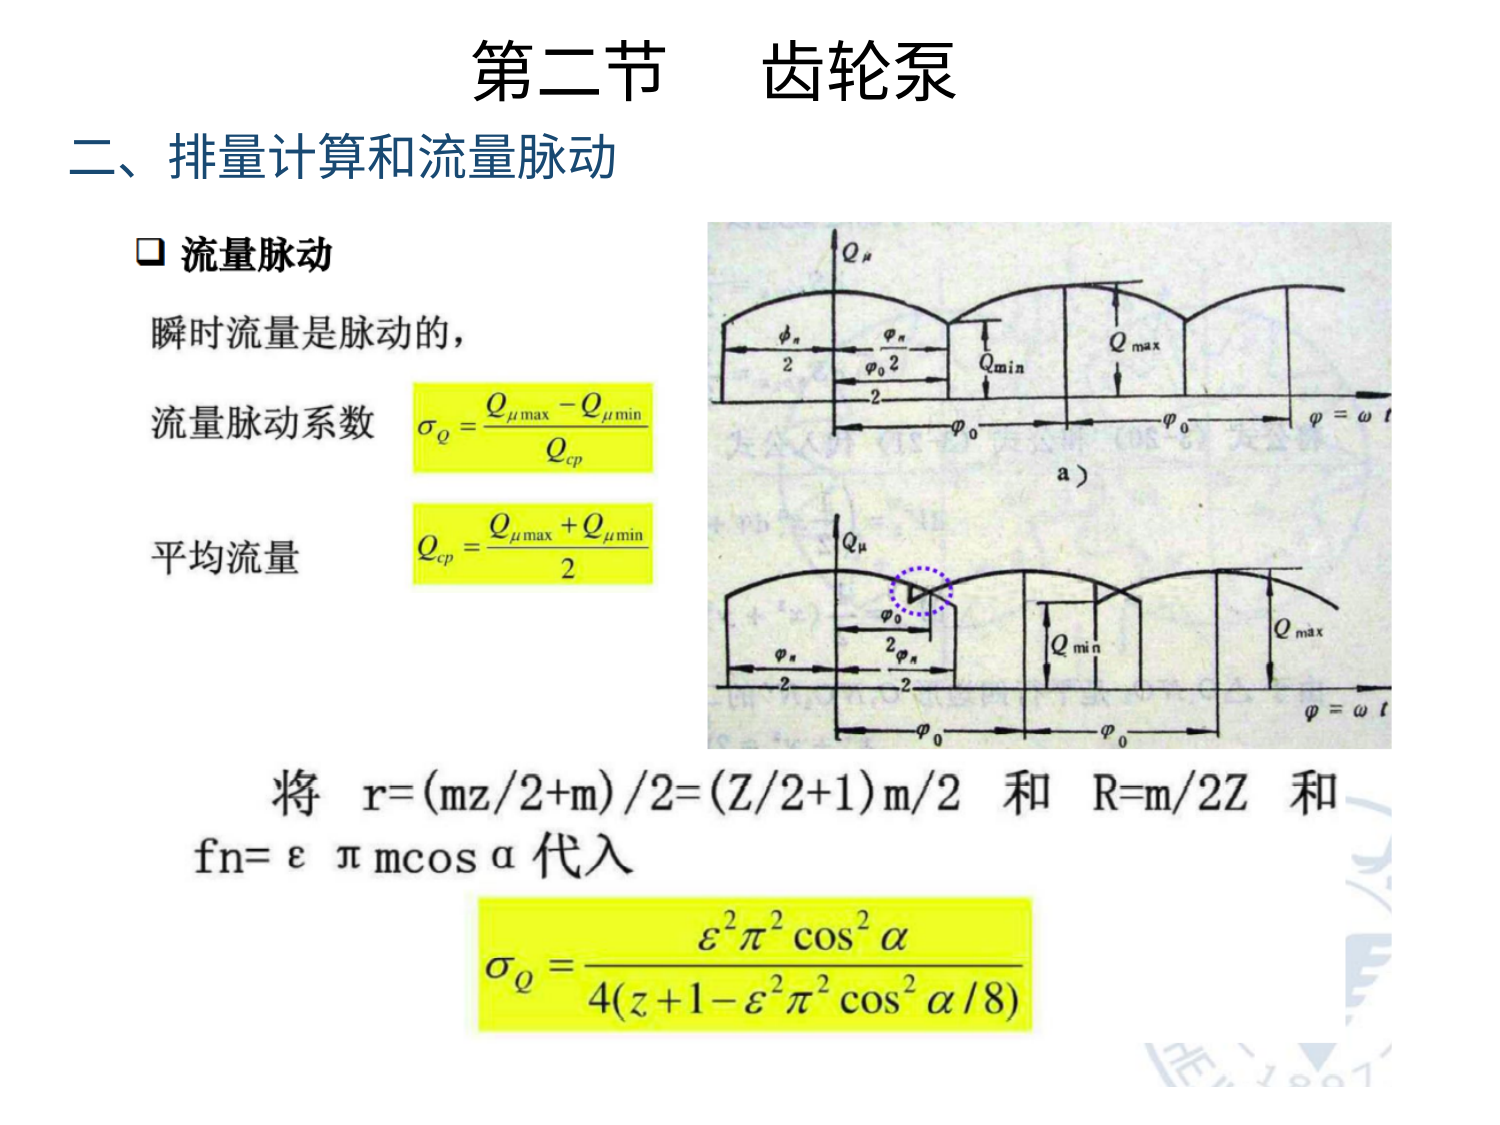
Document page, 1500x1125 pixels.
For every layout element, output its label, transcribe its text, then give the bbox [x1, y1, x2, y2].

picture [107, 200, 1392, 1087]
text_box 二、排量计算和流量脉动 [53, 118, 989, 194]
text_box 第二节 齿轮泵 [88, 22, 1342, 118]
